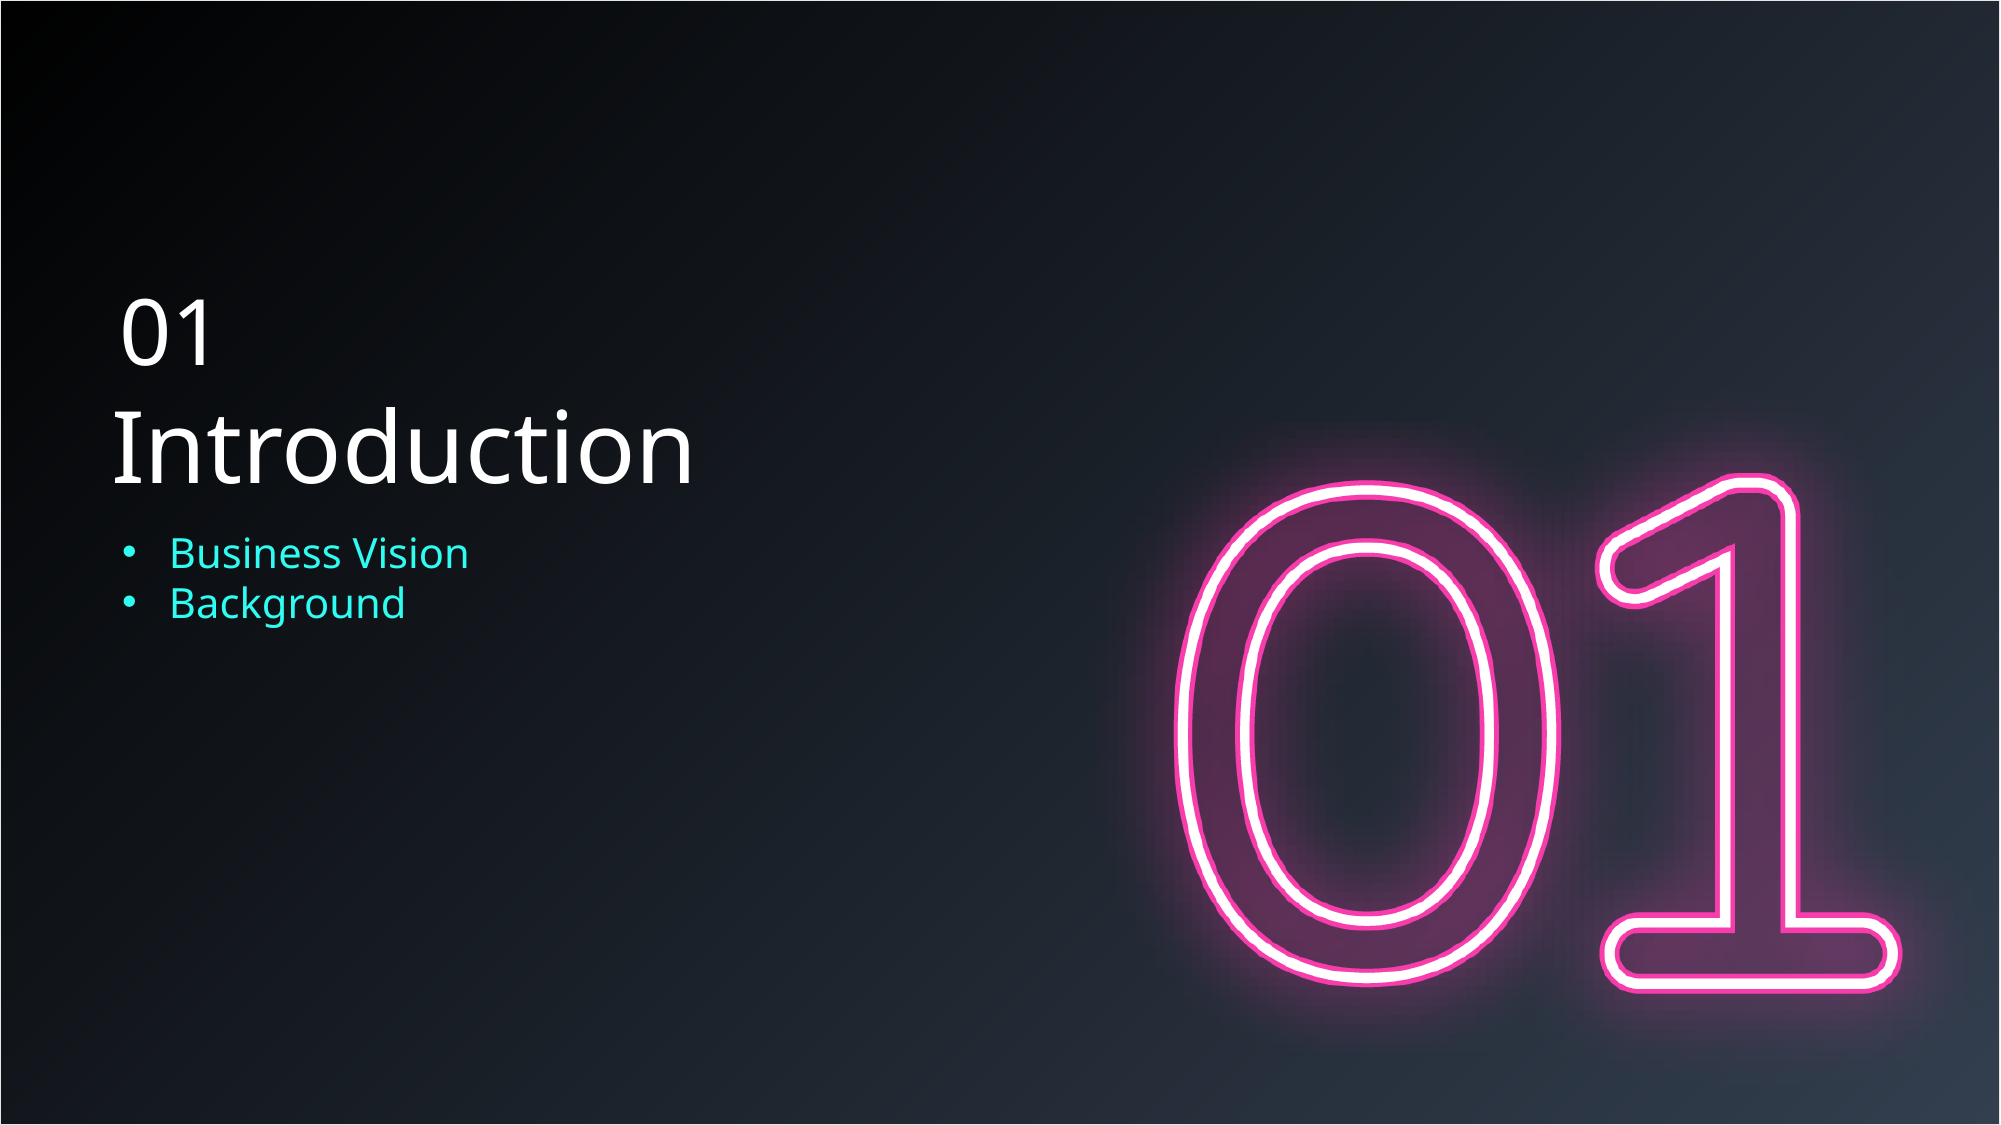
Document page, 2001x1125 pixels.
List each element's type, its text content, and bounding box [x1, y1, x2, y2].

text_box Business Vision Background [107, 511, 528, 716]
text_box Introduction [96, 392, 794, 519]
picture [1050, 387, 2001, 1085]
text_box [0, 0, 2000, 1125]
text_box 01 [104, 281, 242, 376]
